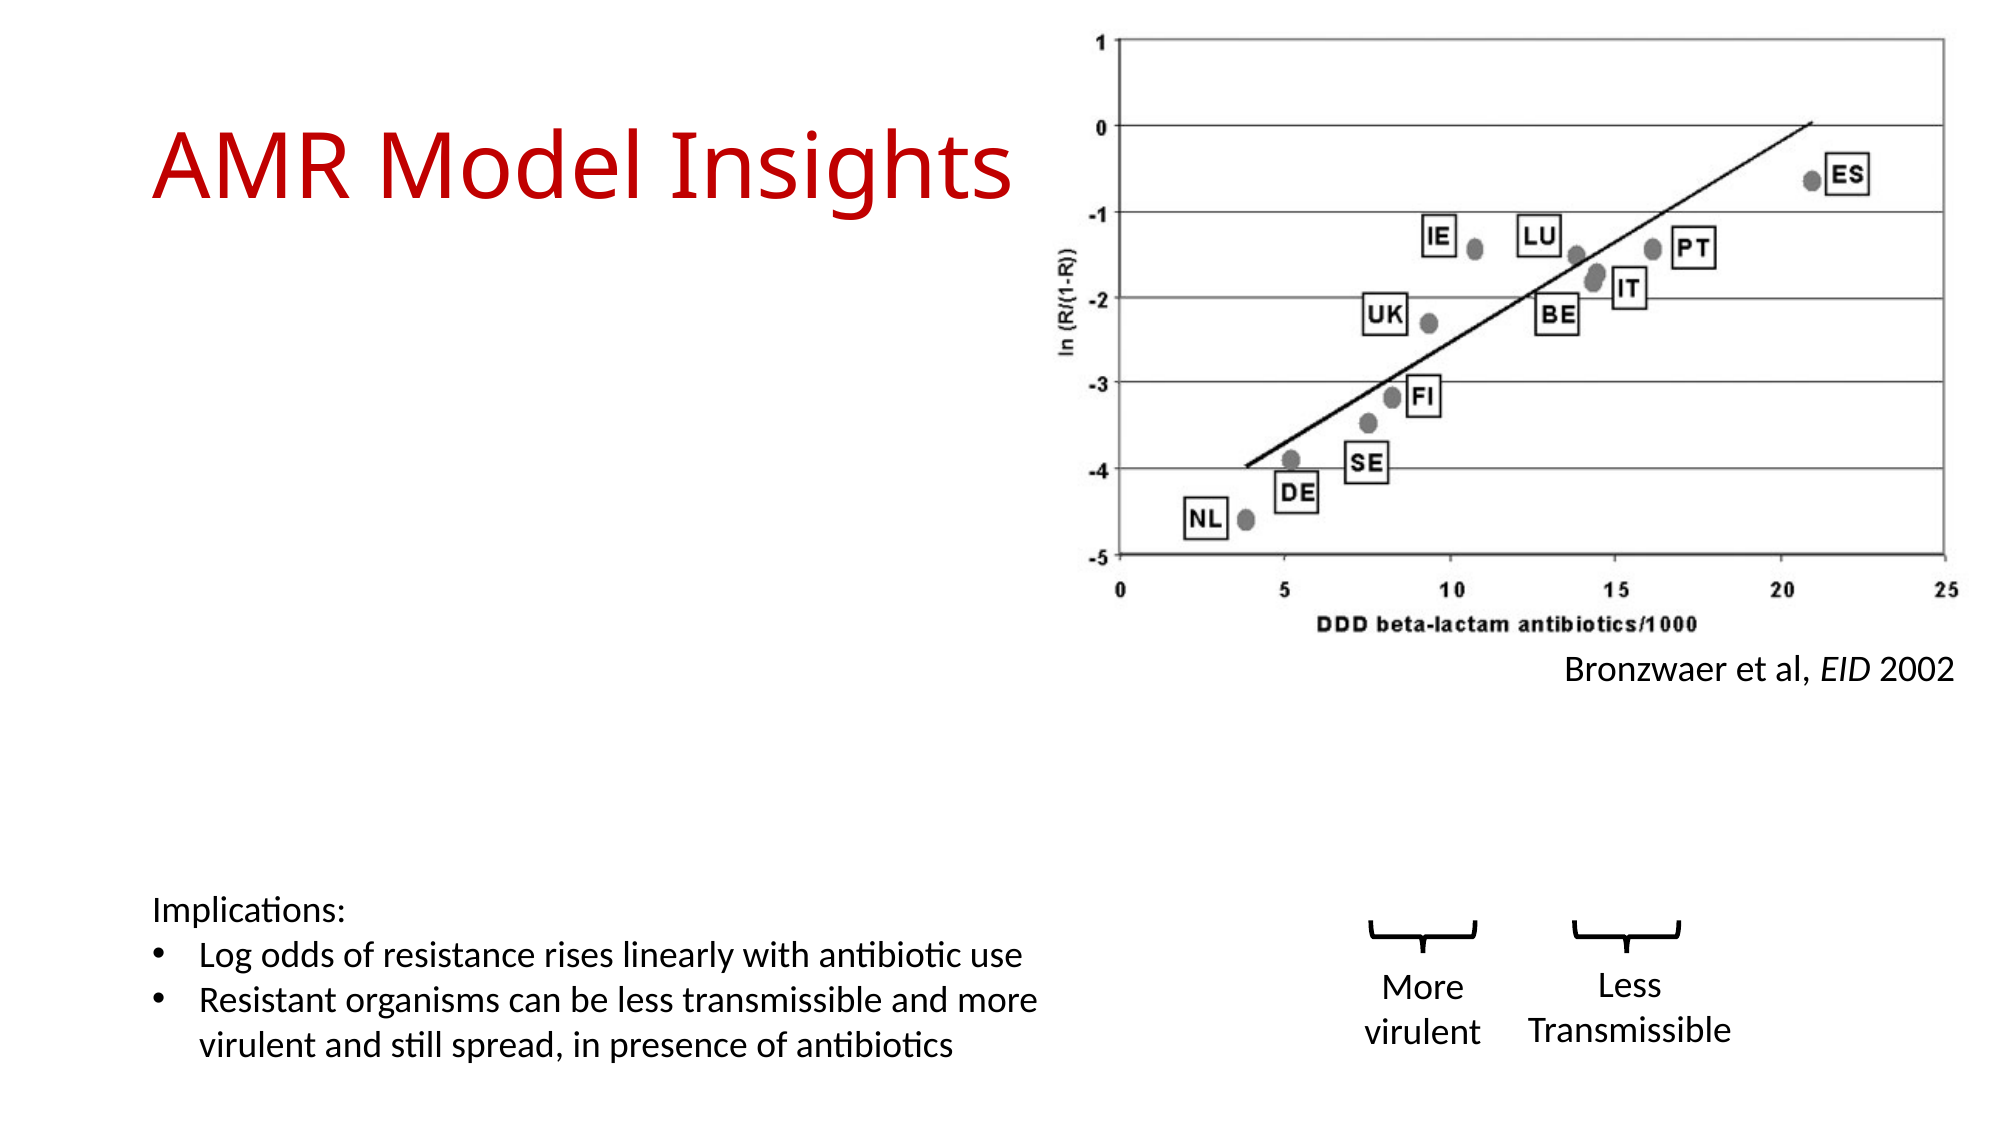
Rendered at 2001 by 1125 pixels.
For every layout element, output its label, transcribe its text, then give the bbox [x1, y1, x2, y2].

text_box [1573, 920, 1680, 953]
picture [1041, 17, 1969, 645]
text_box [1370, 920, 1476, 954]
title AMR Model Insights [137, 59, 1041, 278]
text_box More virulent [1341, 954, 1505, 1060]
text_box Bronzwaer et al, EID 2002 [1549, 637, 1971, 697]
text_box Less Transmissible [1500, 953, 1760, 1058]
text_box Implications: Log odds of resistance rises linearly with antibiotic use Resistant organisms can be less transmissible and more virulent and still spread, in presence of antibiotics [137, 877, 1114, 1073]
